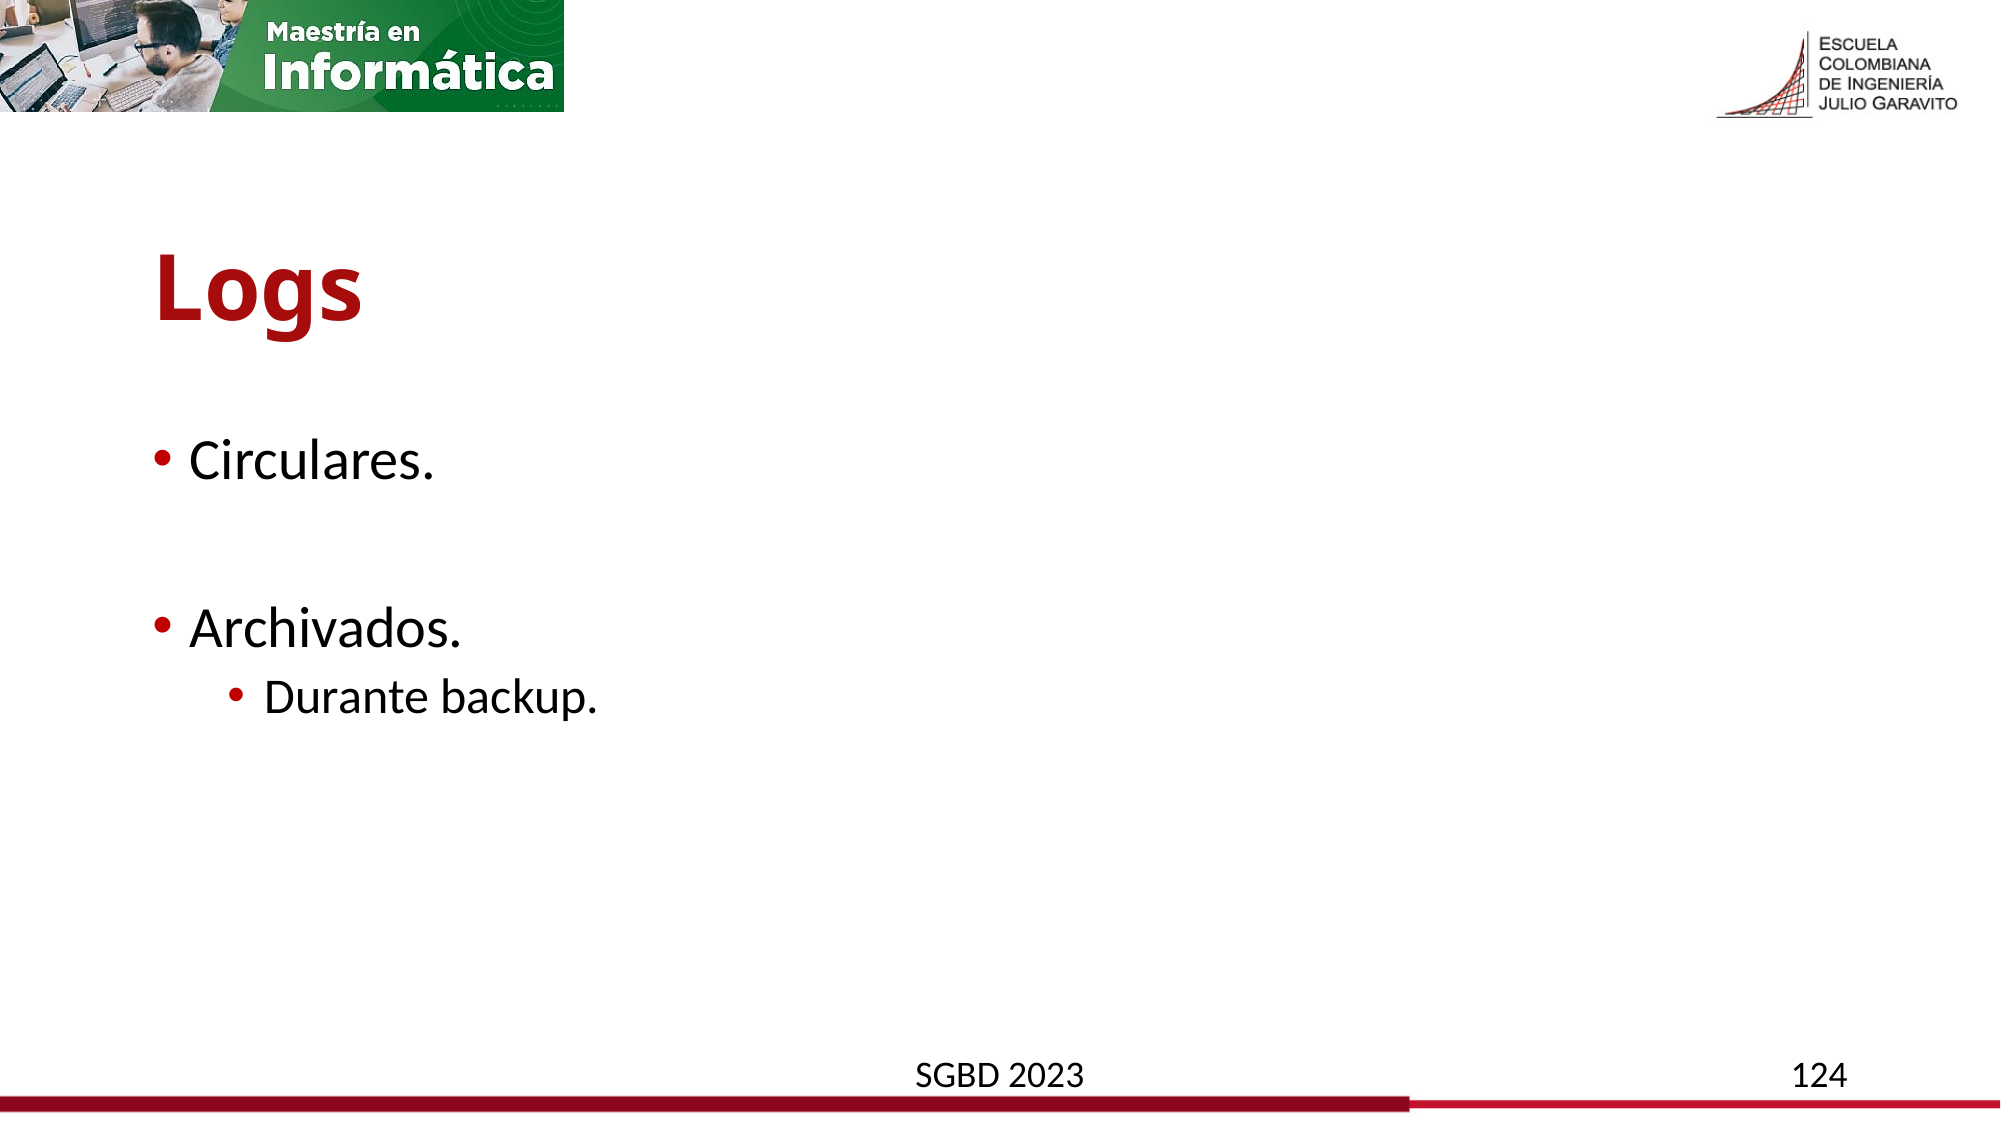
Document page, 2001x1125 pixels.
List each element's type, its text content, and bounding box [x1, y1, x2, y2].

slide_number 124 [1412, 1042, 1863, 1103]
title Logs [137, 182, 1863, 400]
list Circulares. Archivados. Durante backup. [137, 421, 1863, 1050]
picture [0, 0, 2001, 1125]
footer SGBD 2023 [662, 1042, 1338, 1103]
